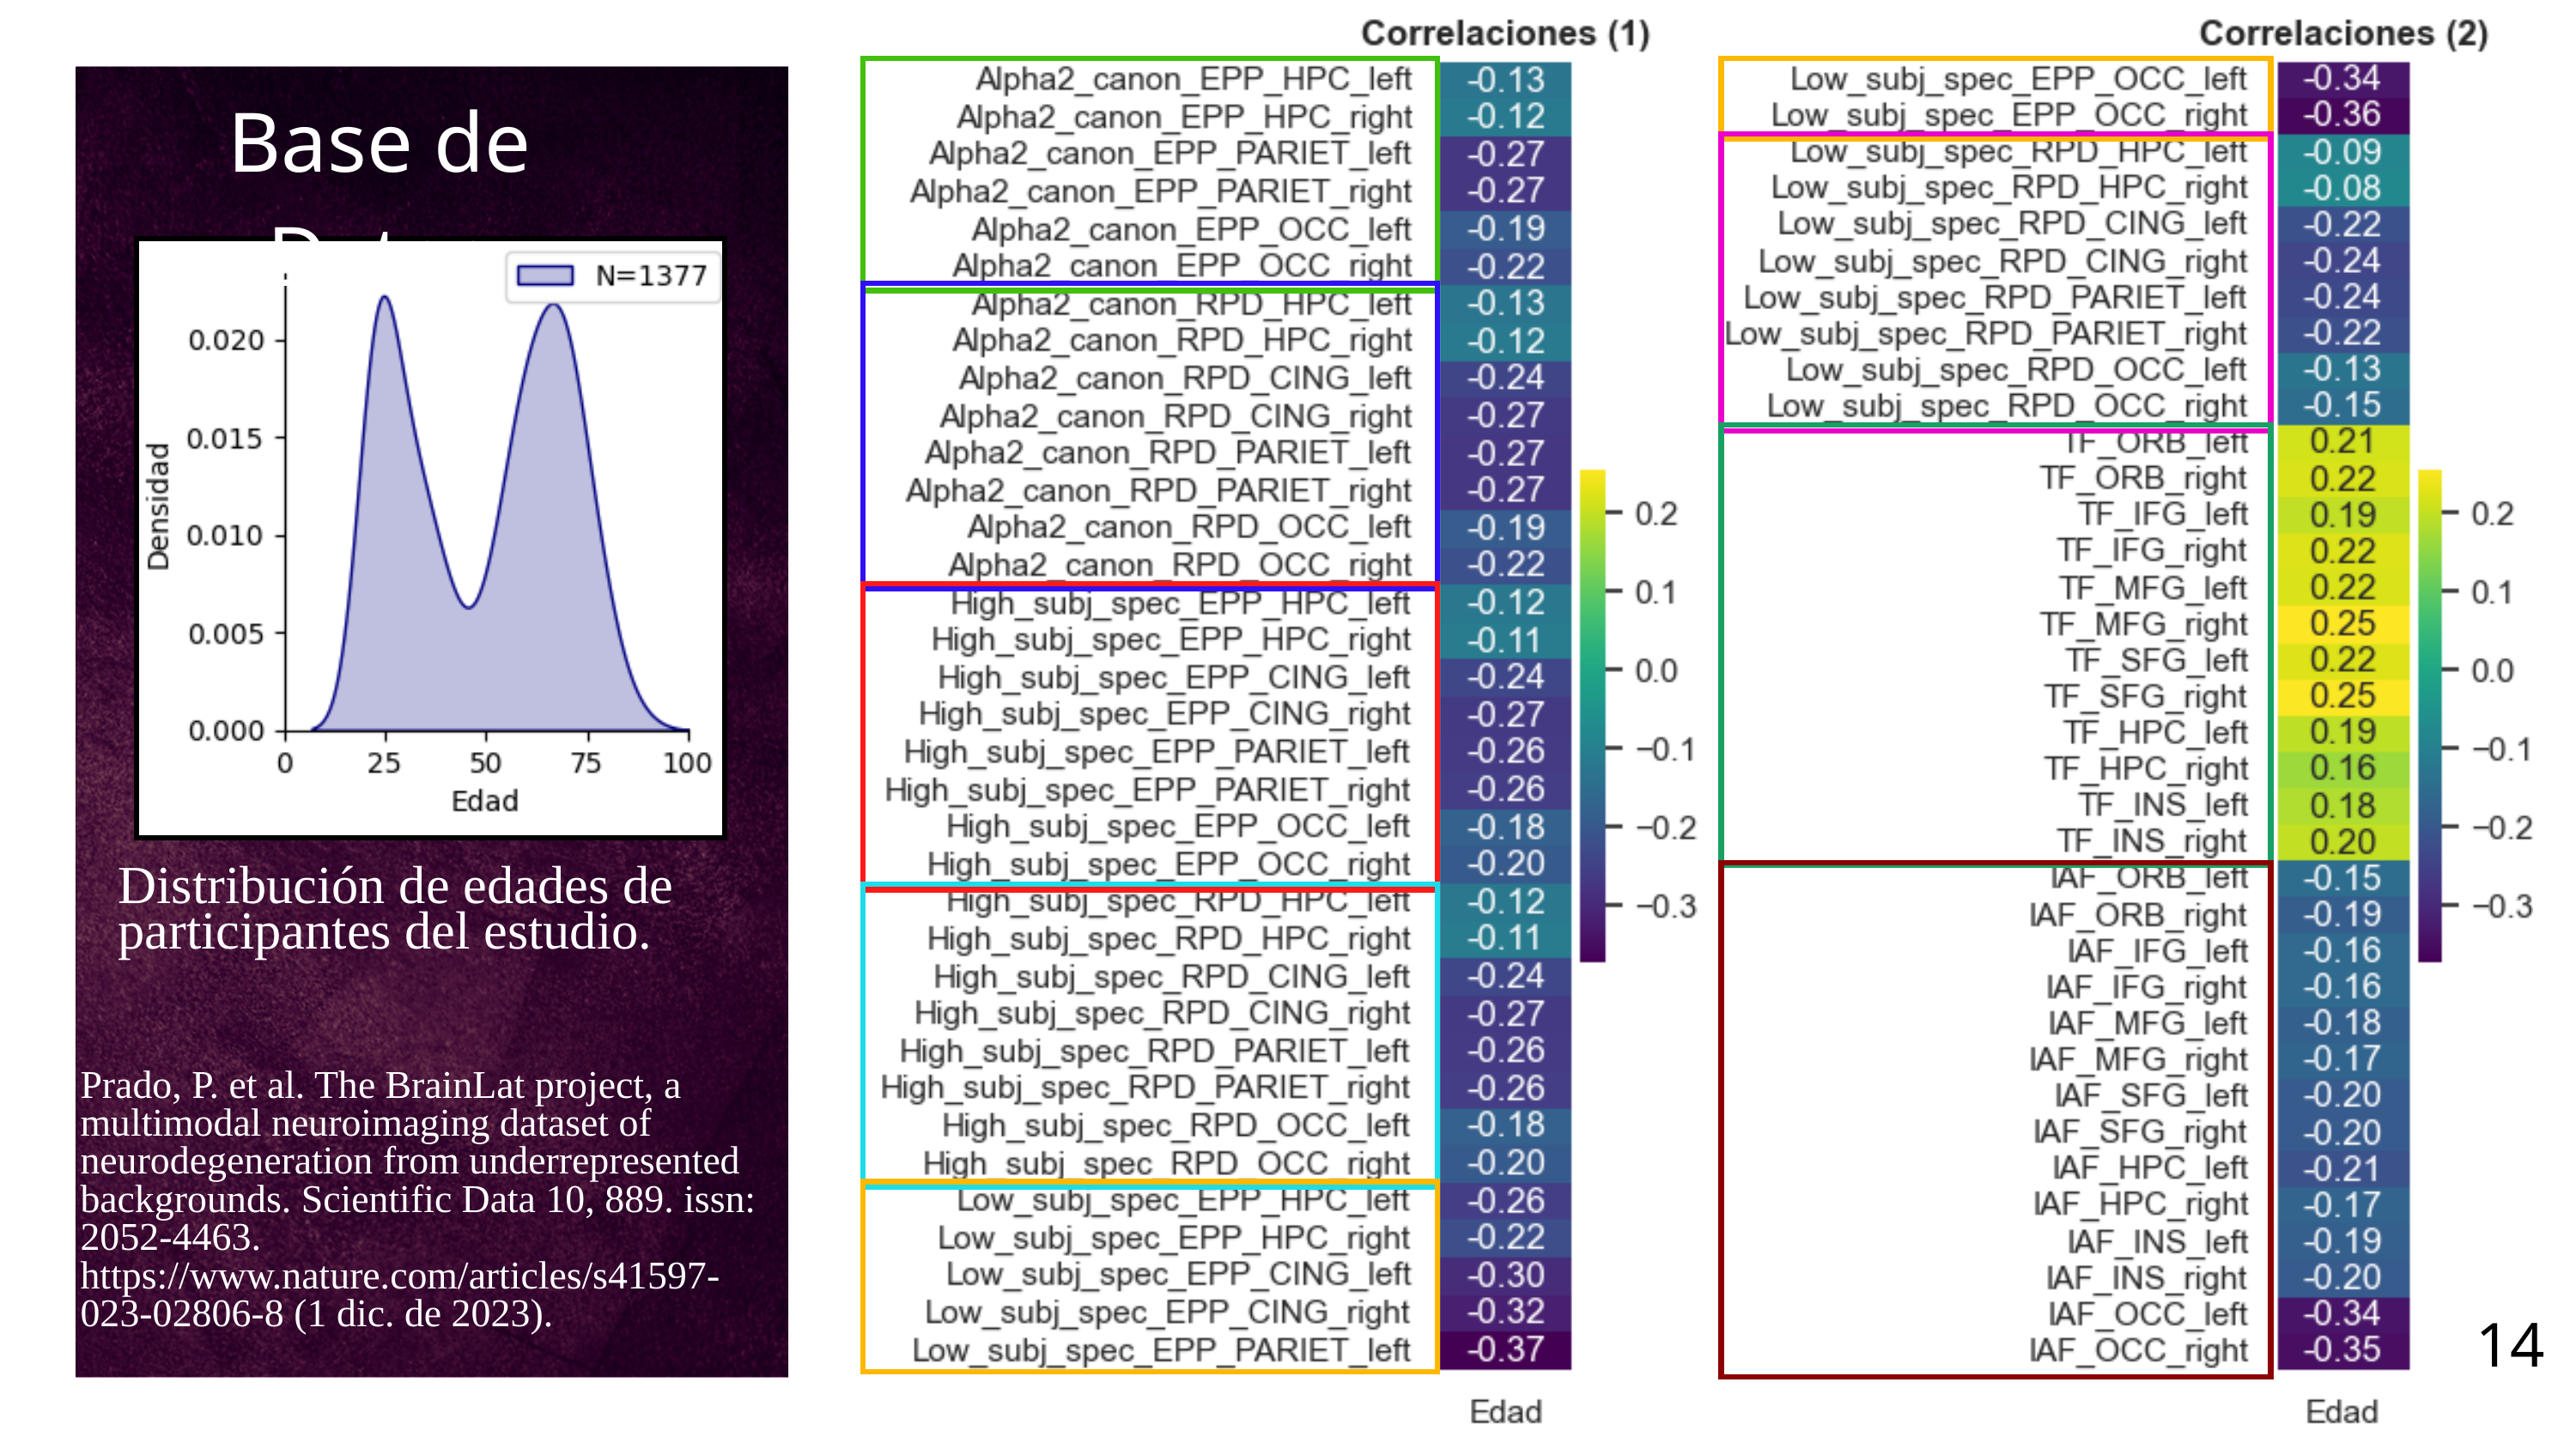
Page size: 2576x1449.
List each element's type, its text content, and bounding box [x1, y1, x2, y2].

text_box 14 [2476, 1294, 2546, 1449]
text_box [862, 883, 1438, 1180]
text_box [881, 0, 1698, 1449]
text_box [1721, 424, 2271, 862]
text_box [862, 282, 1438, 583]
text_box [1725, 0, 2534, 1449]
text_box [1721, 863, 2271, 1378]
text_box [76, 66, 789, 1378]
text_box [862, 584, 1438, 883]
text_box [1721, 133, 2271, 424]
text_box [862, 58, 1438, 282]
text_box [862, 1181, 1438, 1373]
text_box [1721, 58, 2271, 133]
